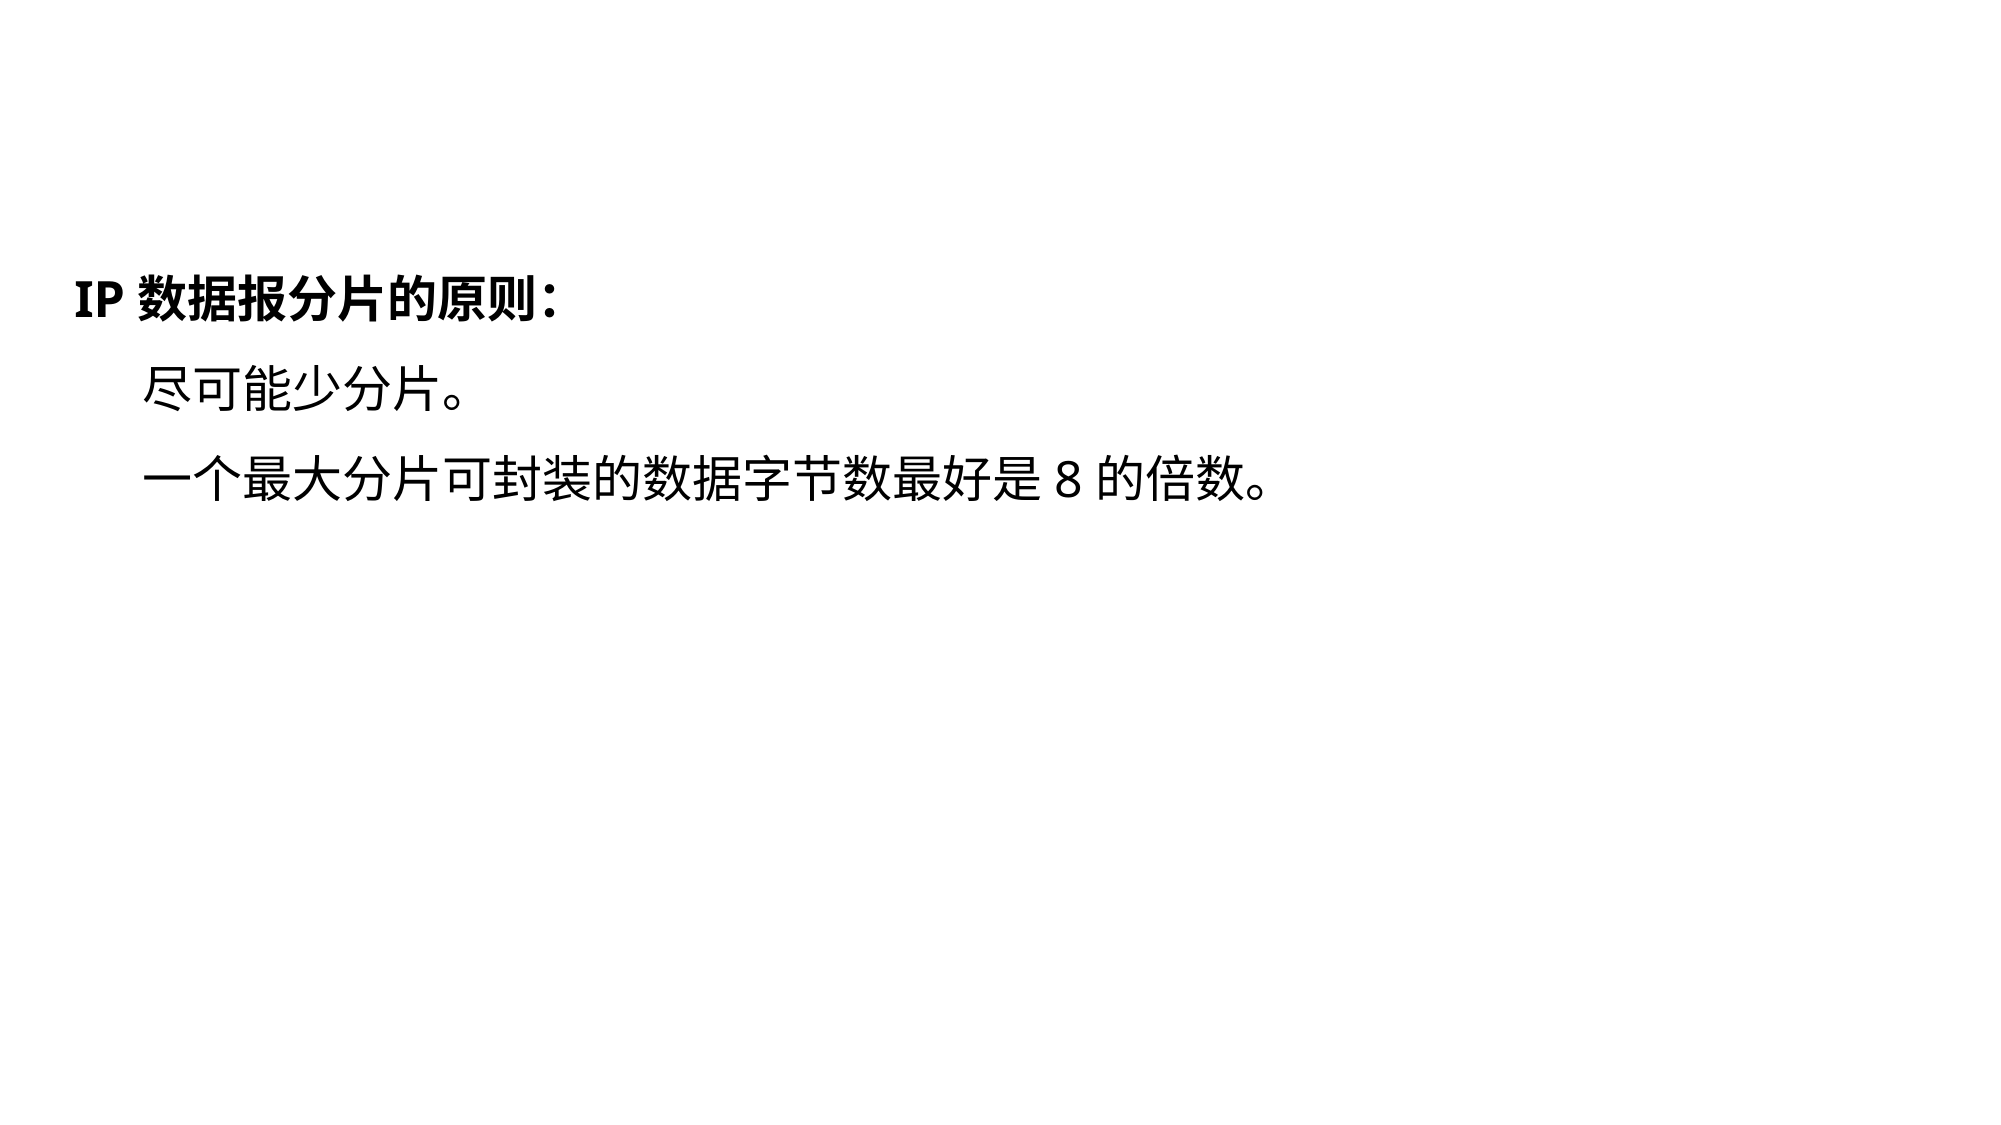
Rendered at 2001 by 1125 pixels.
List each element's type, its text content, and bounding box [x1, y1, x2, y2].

text_box IP数据报分片的原则： 尽可能少分片。 一个最大分片可封装的数据字节数最好是8的倍数。 [59, 229, 1875, 515]
